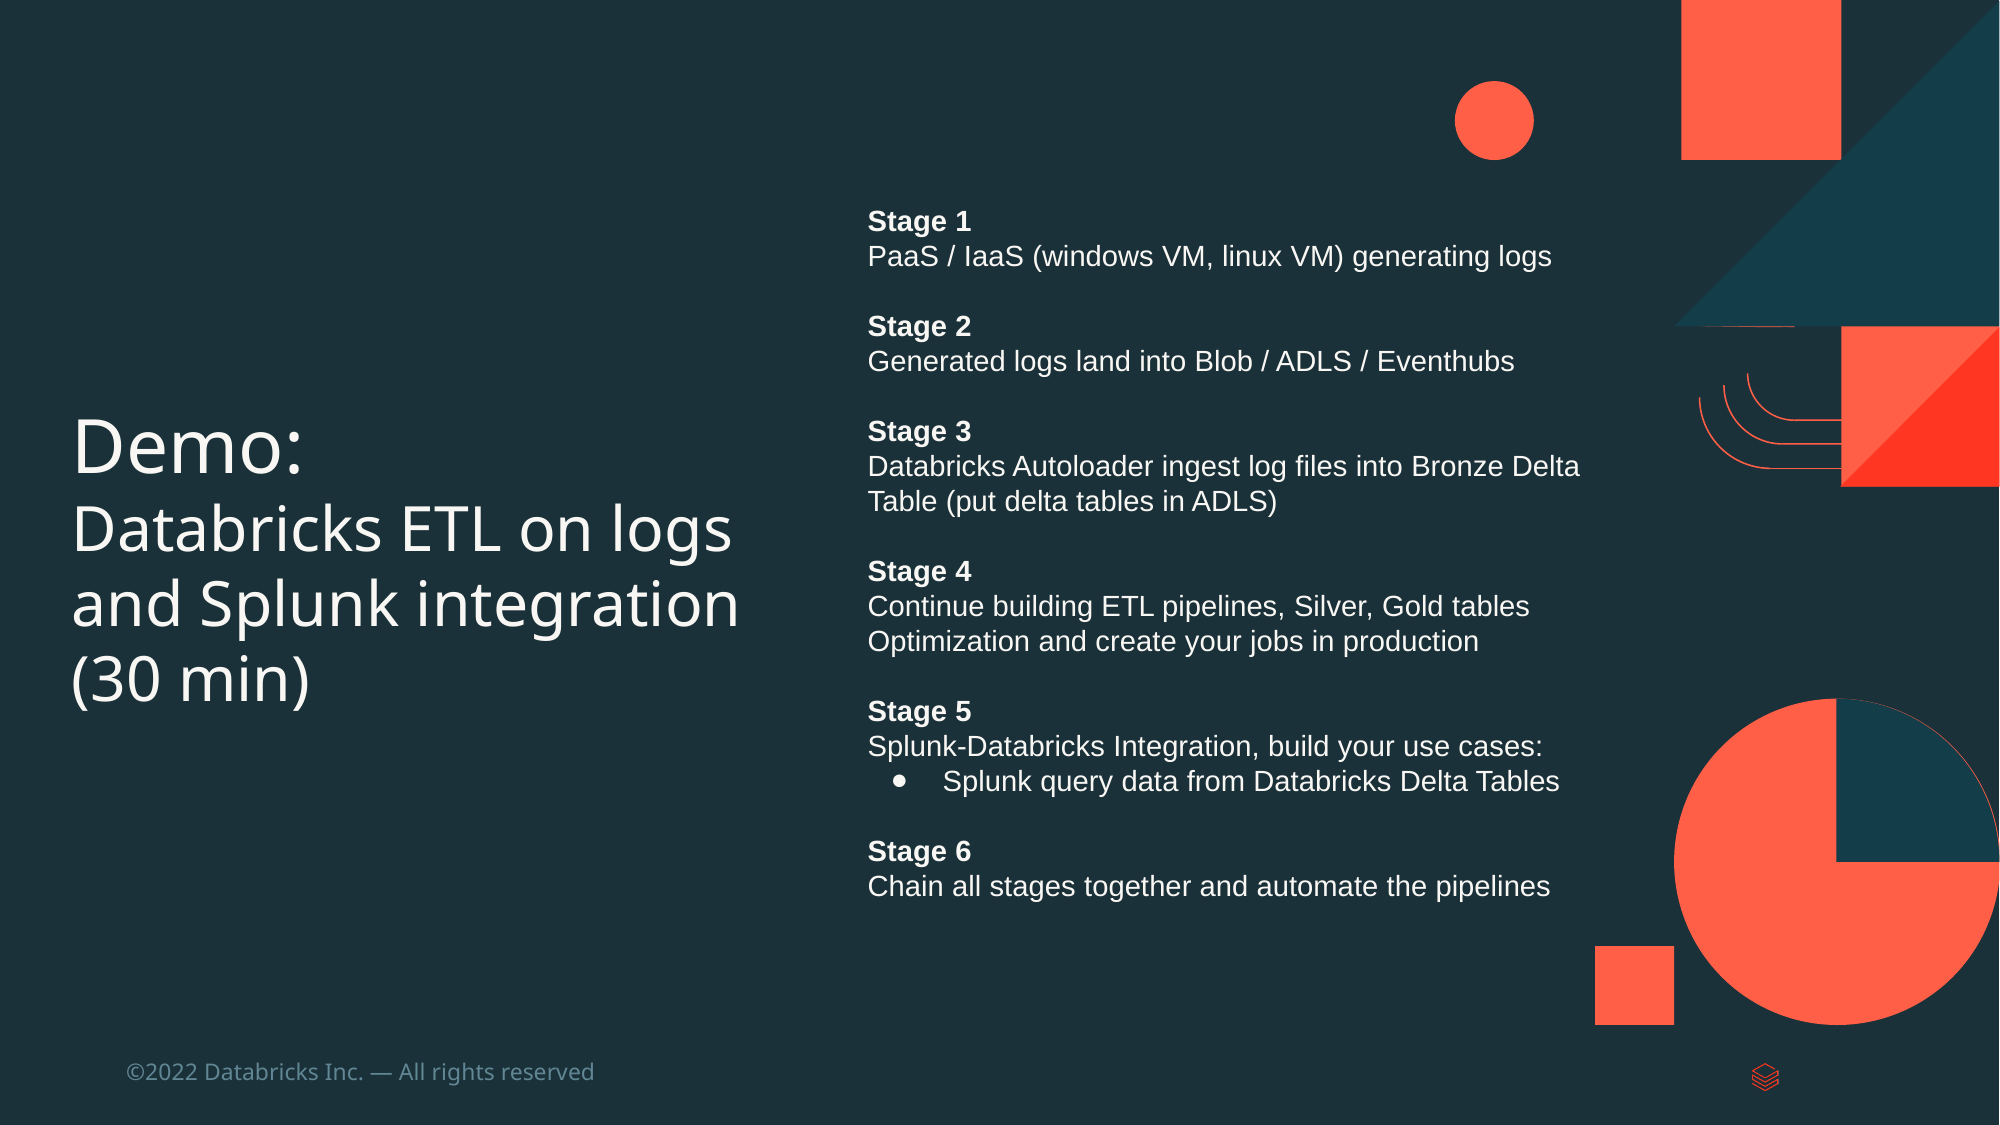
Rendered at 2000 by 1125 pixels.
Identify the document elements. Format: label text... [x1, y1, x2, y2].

text_box Stage 1 PaaS / IaaS (windows VM, linux VM) generating logs Stage 2 Generated logs land into Blob / ADLS / Eventhubs Stage 3 Databricks Autoloader ingest log files into Bronze Delta Table (put delta tables in ADLS) Stage 4 Continue building ETL pipelines, Silver, Gold tables Optimization and create your jobs in production Stage 5 Splunk-Databricks Integration, build your use cases: Splunk query data from Databricks Delta Tables Stage 6 Chain all stages together and automate the pipelines [852, 187, 1656, 917]
title Demo: Databricks ETL on logs and Splunk integration (30 min) [71, 318, 769, 795]
picture [1749, 1061, 1781, 1093]
